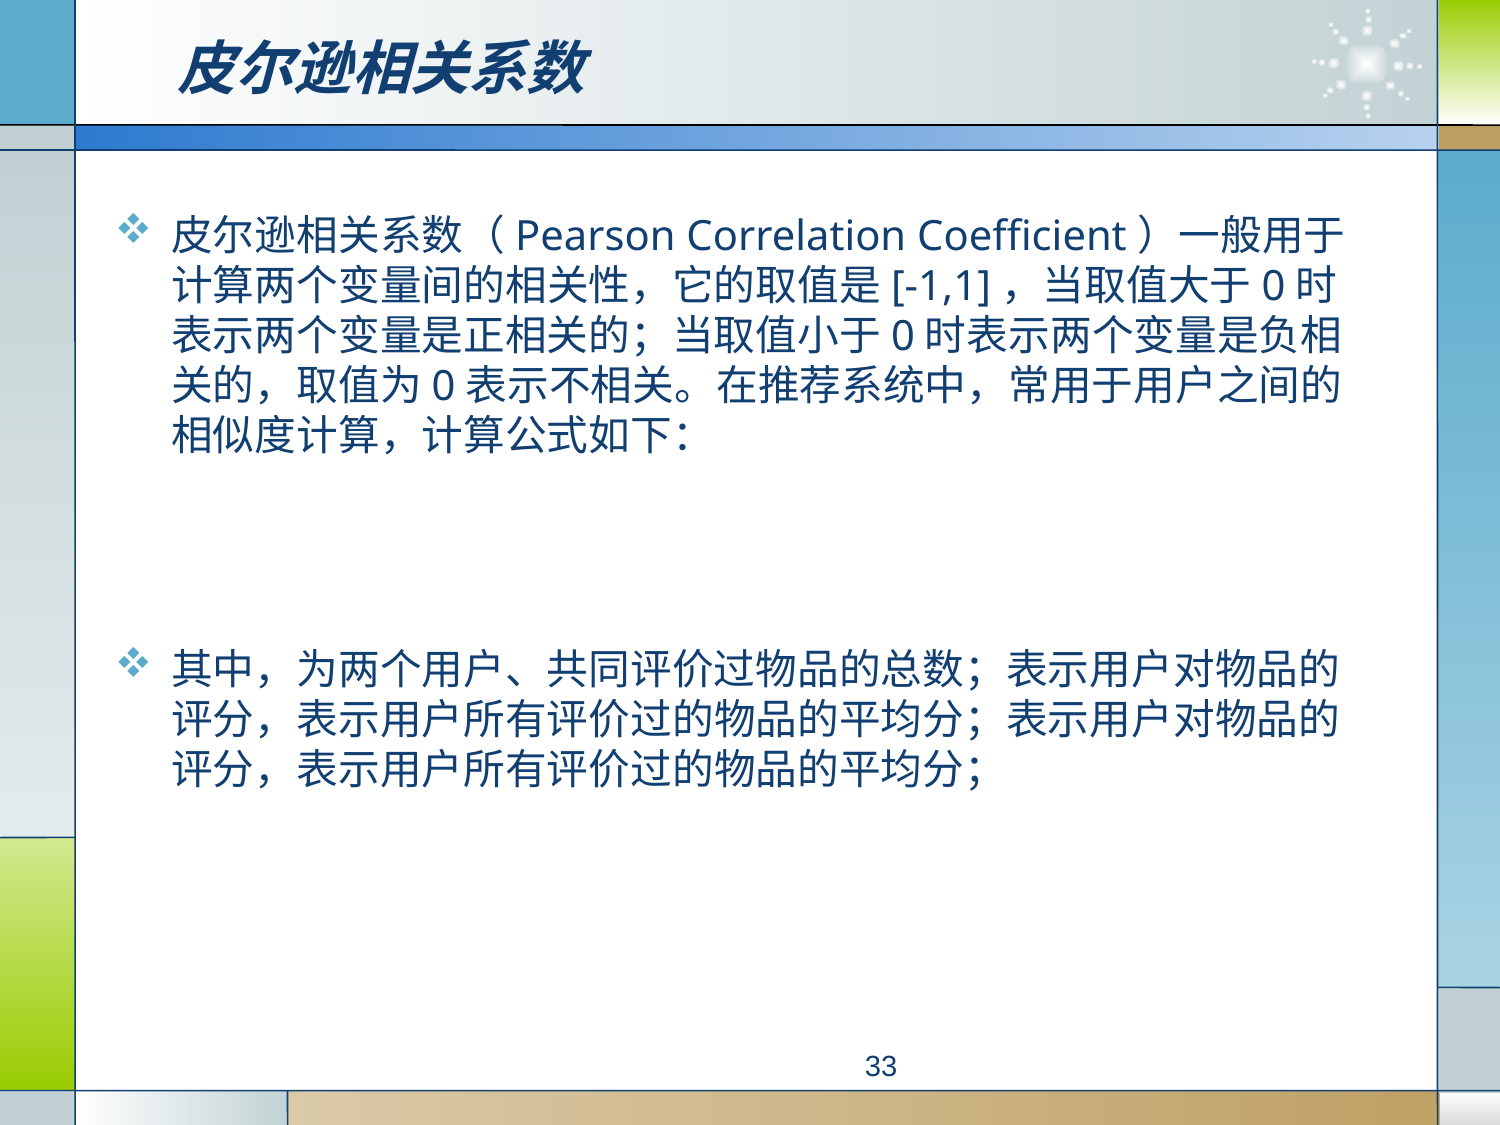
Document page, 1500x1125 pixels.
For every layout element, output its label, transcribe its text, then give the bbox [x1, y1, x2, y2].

slide_number 33 [562, 1039, 913, 1081]
title 皮尔逊相关系数 [162, 19, 1263, 113]
